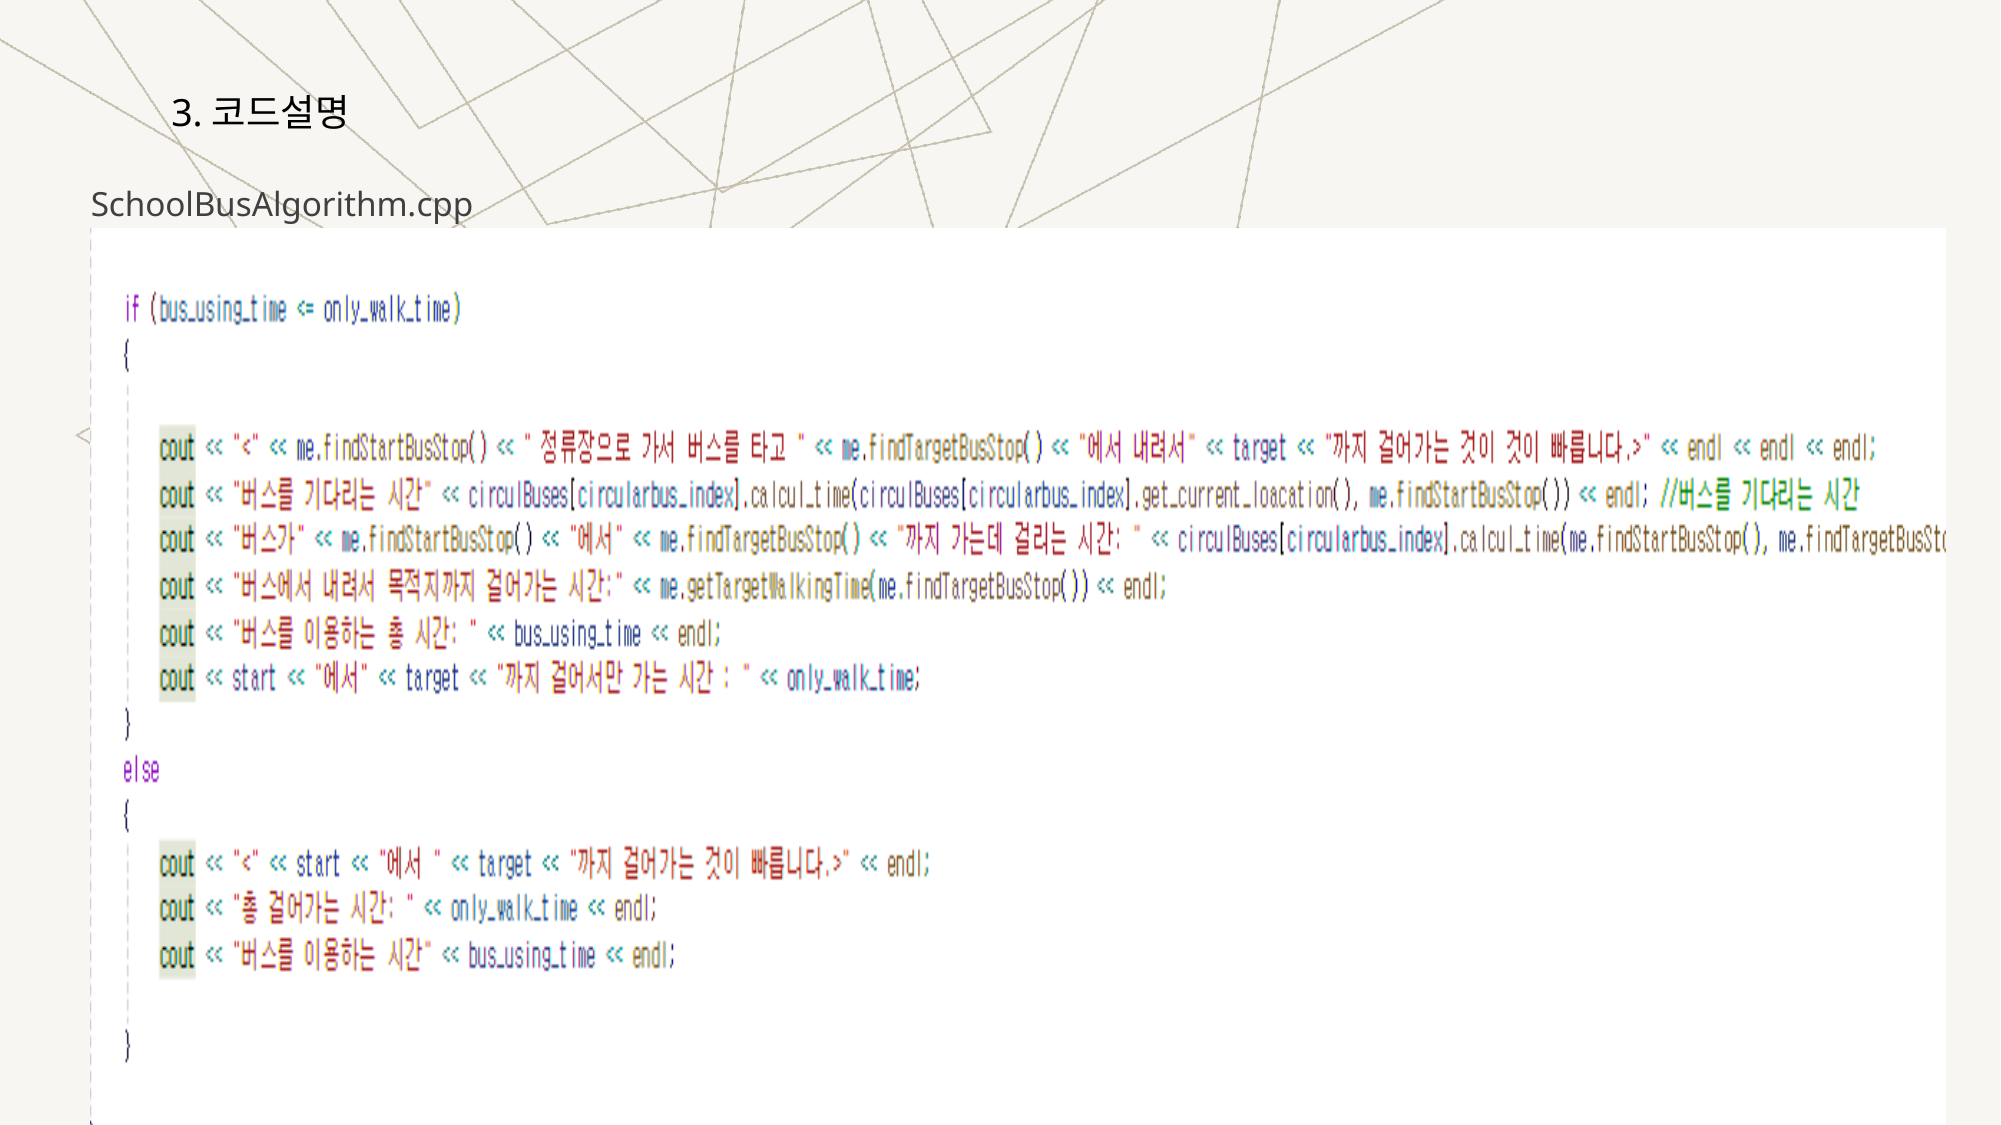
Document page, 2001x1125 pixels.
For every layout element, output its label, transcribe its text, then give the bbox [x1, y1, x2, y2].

picture [0, 0, 1946, 1125]
subtitle SchoolBusAlgorithm.cpp [75, 176, 566, 252]
text_box 3.코드설명 [156, 81, 689, 141]
